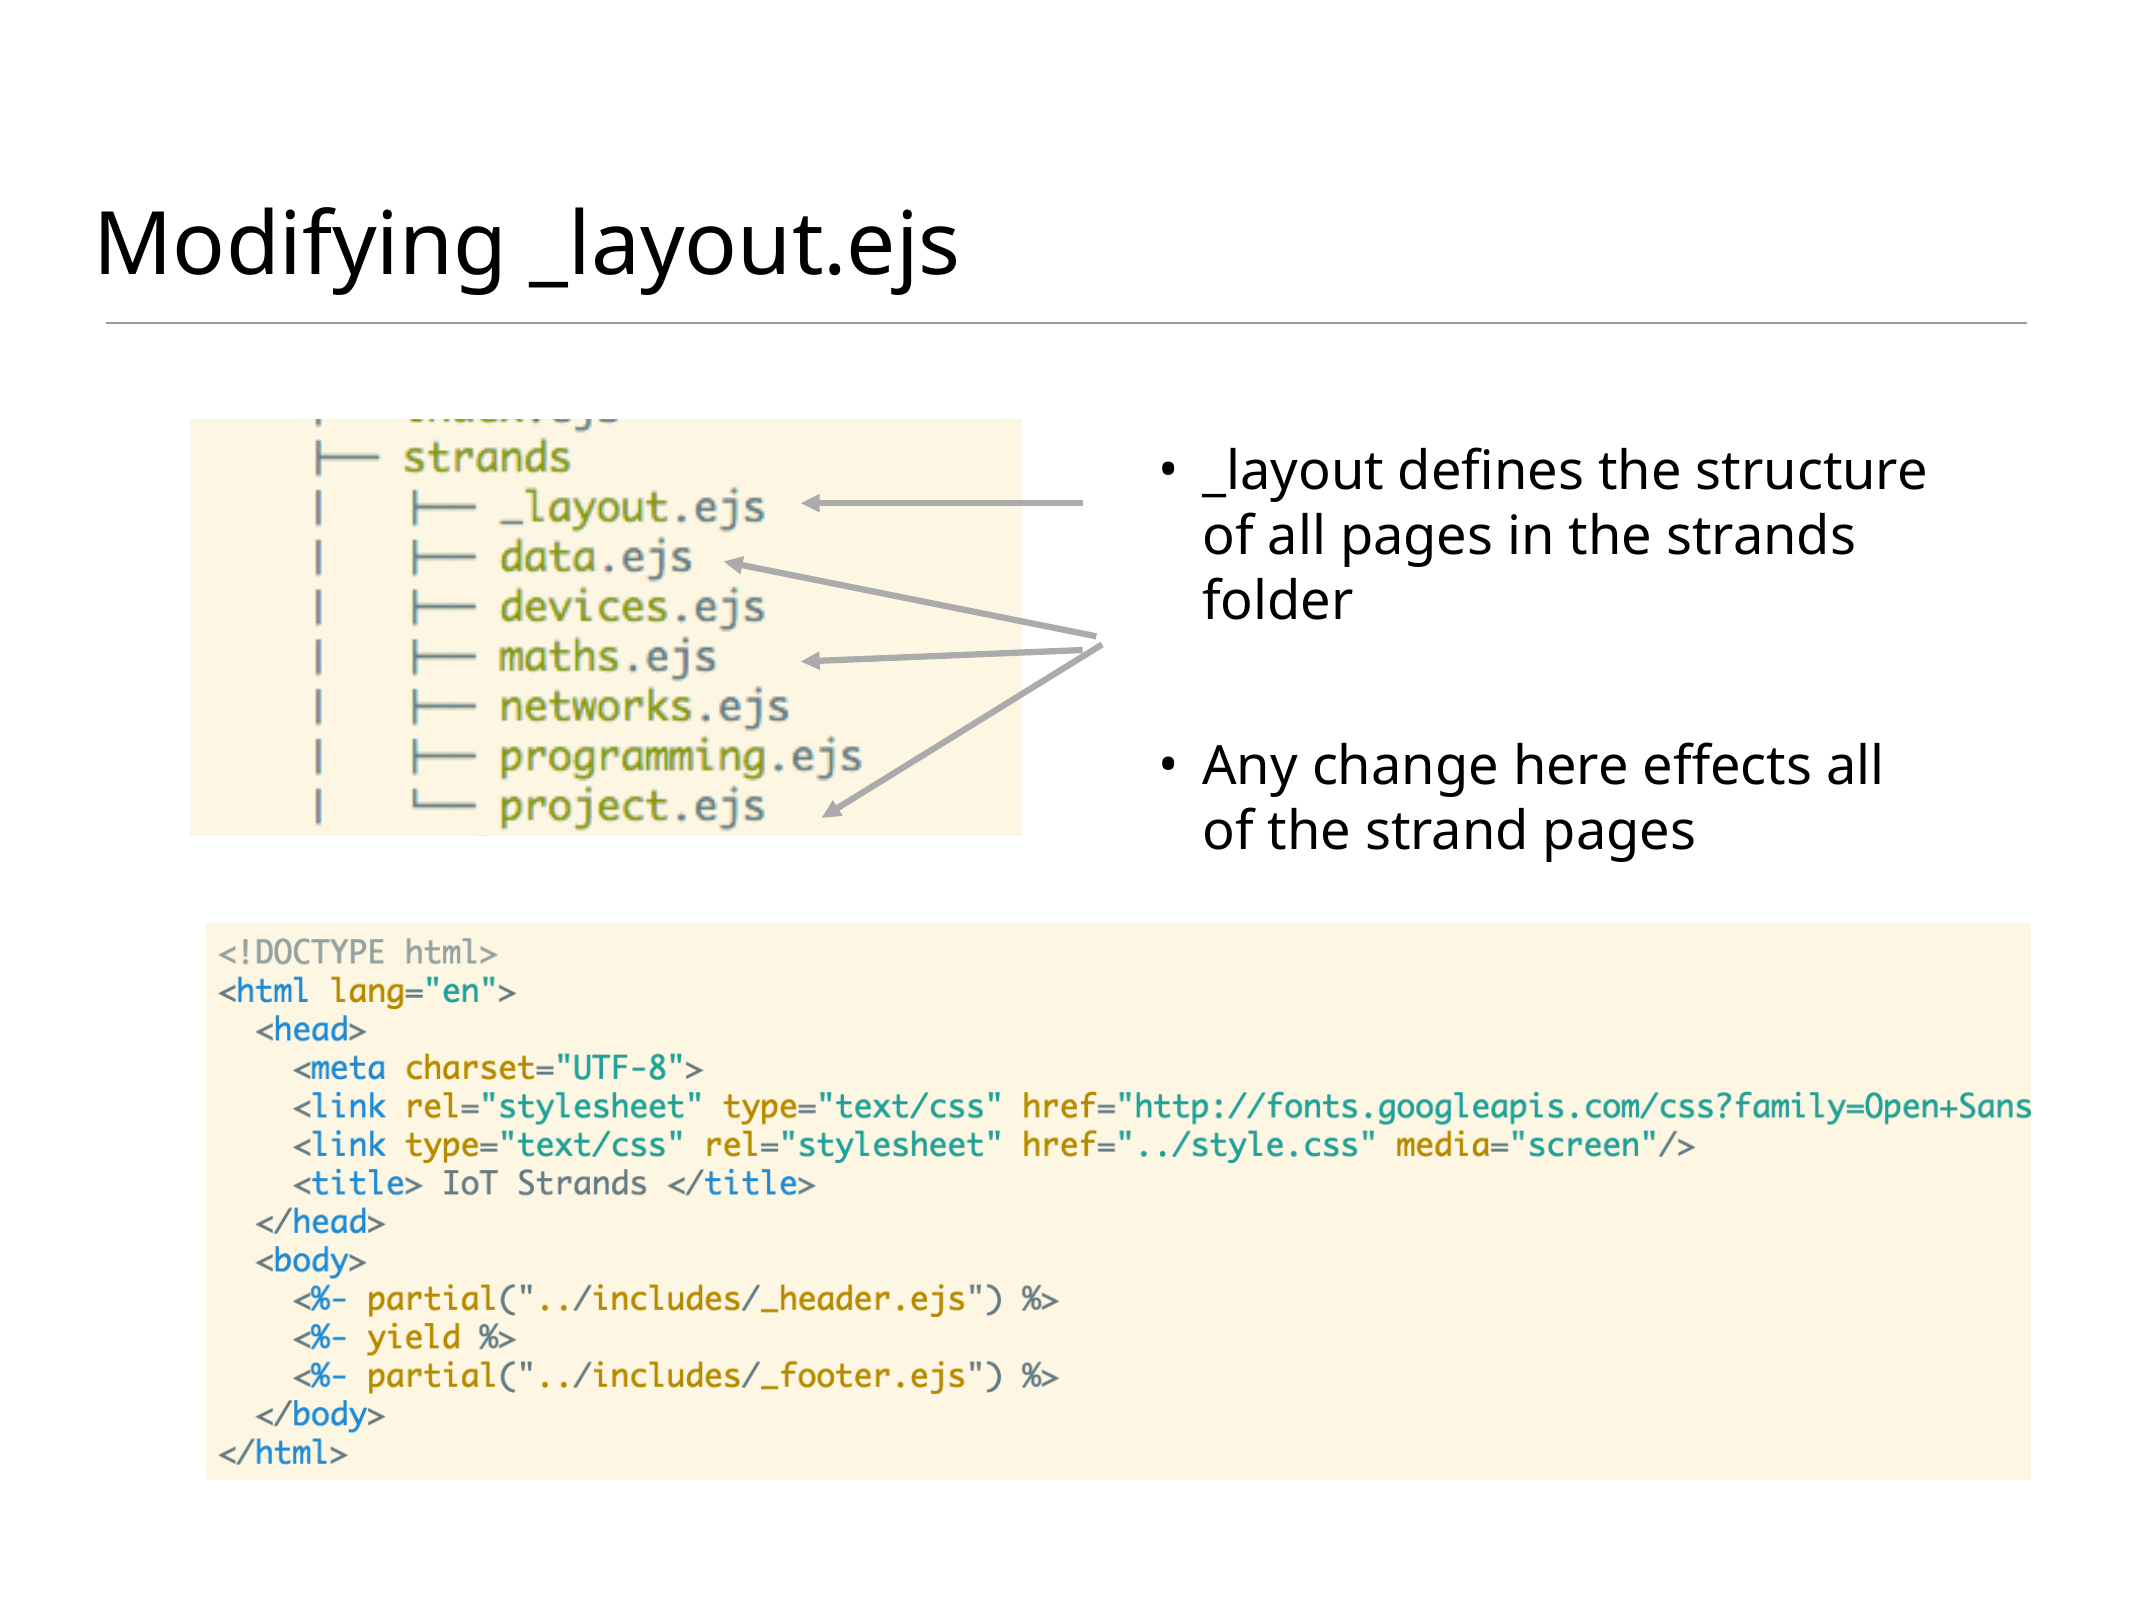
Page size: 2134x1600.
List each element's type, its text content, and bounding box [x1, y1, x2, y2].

picture [206, 923, 2031, 1481]
picture [183, 418, 1023, 837]
list _layout defines the structure of all pages in the strands folder Any change here effects all of the strand pages [1157, 434, 1951, 885]
title Modifying _layout.ejs [93, 53, 1146, 293]
